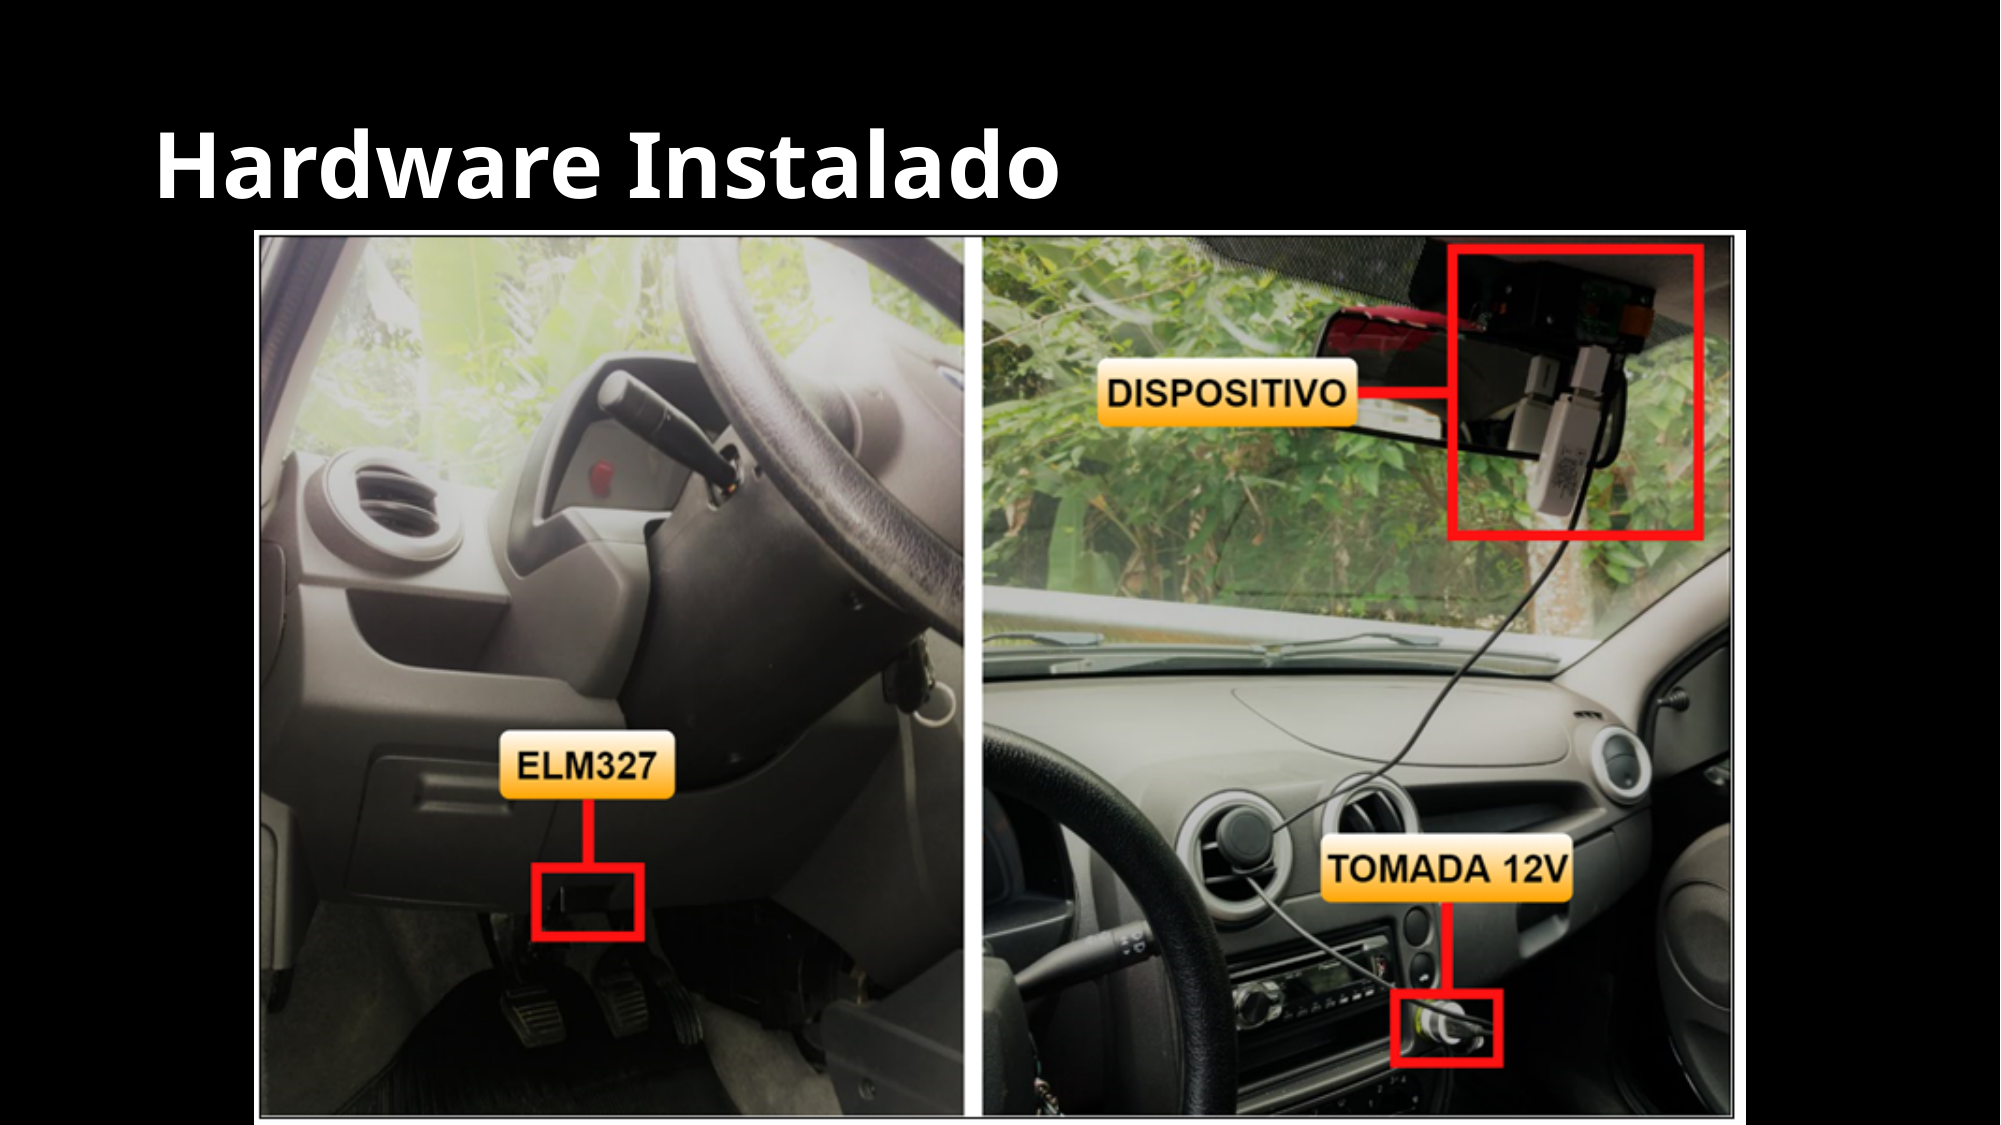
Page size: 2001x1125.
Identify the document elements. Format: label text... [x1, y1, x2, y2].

picture [254, 230, 1746, 1125]
title Hardware Instalado [137, 59, 1863, 278]
